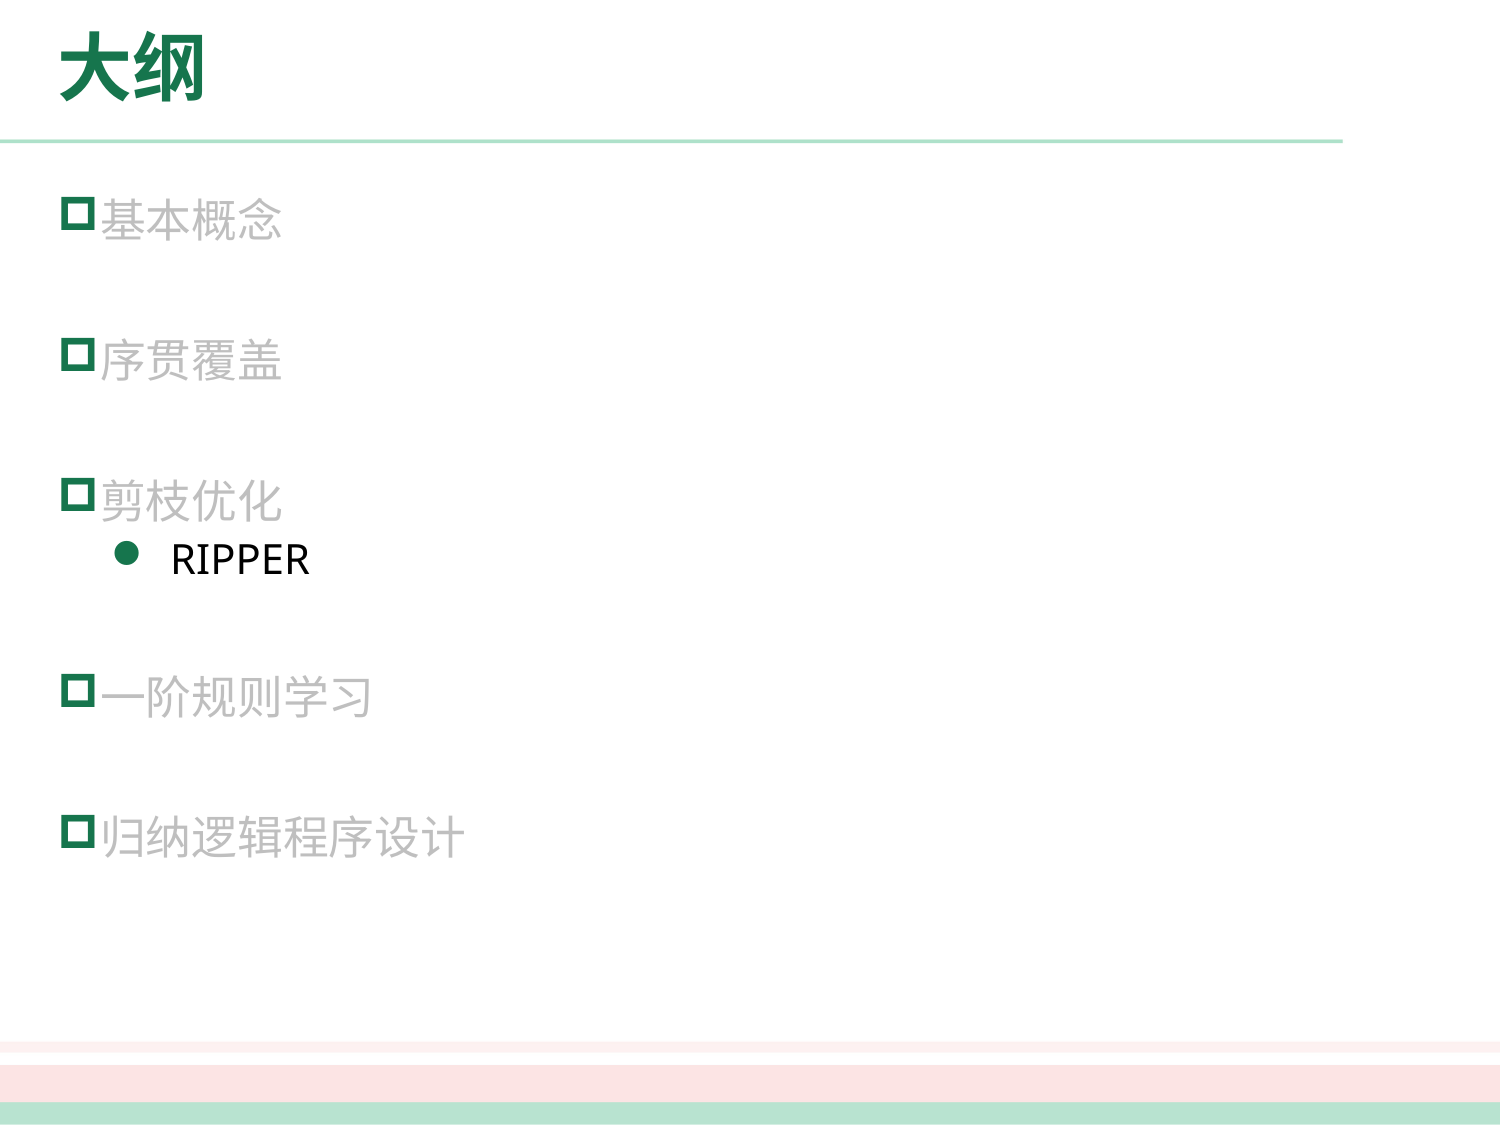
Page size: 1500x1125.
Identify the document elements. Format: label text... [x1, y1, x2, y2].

list 基本概念 序贯覆盖 剪枝优化 RIPPER 一阶规则学习 归纳逻辑程序设计 [42, 190, 1457, 999]
picture [0, 0, 1500, 1125]
title 大纲 [42, 7, 1337, 135]
